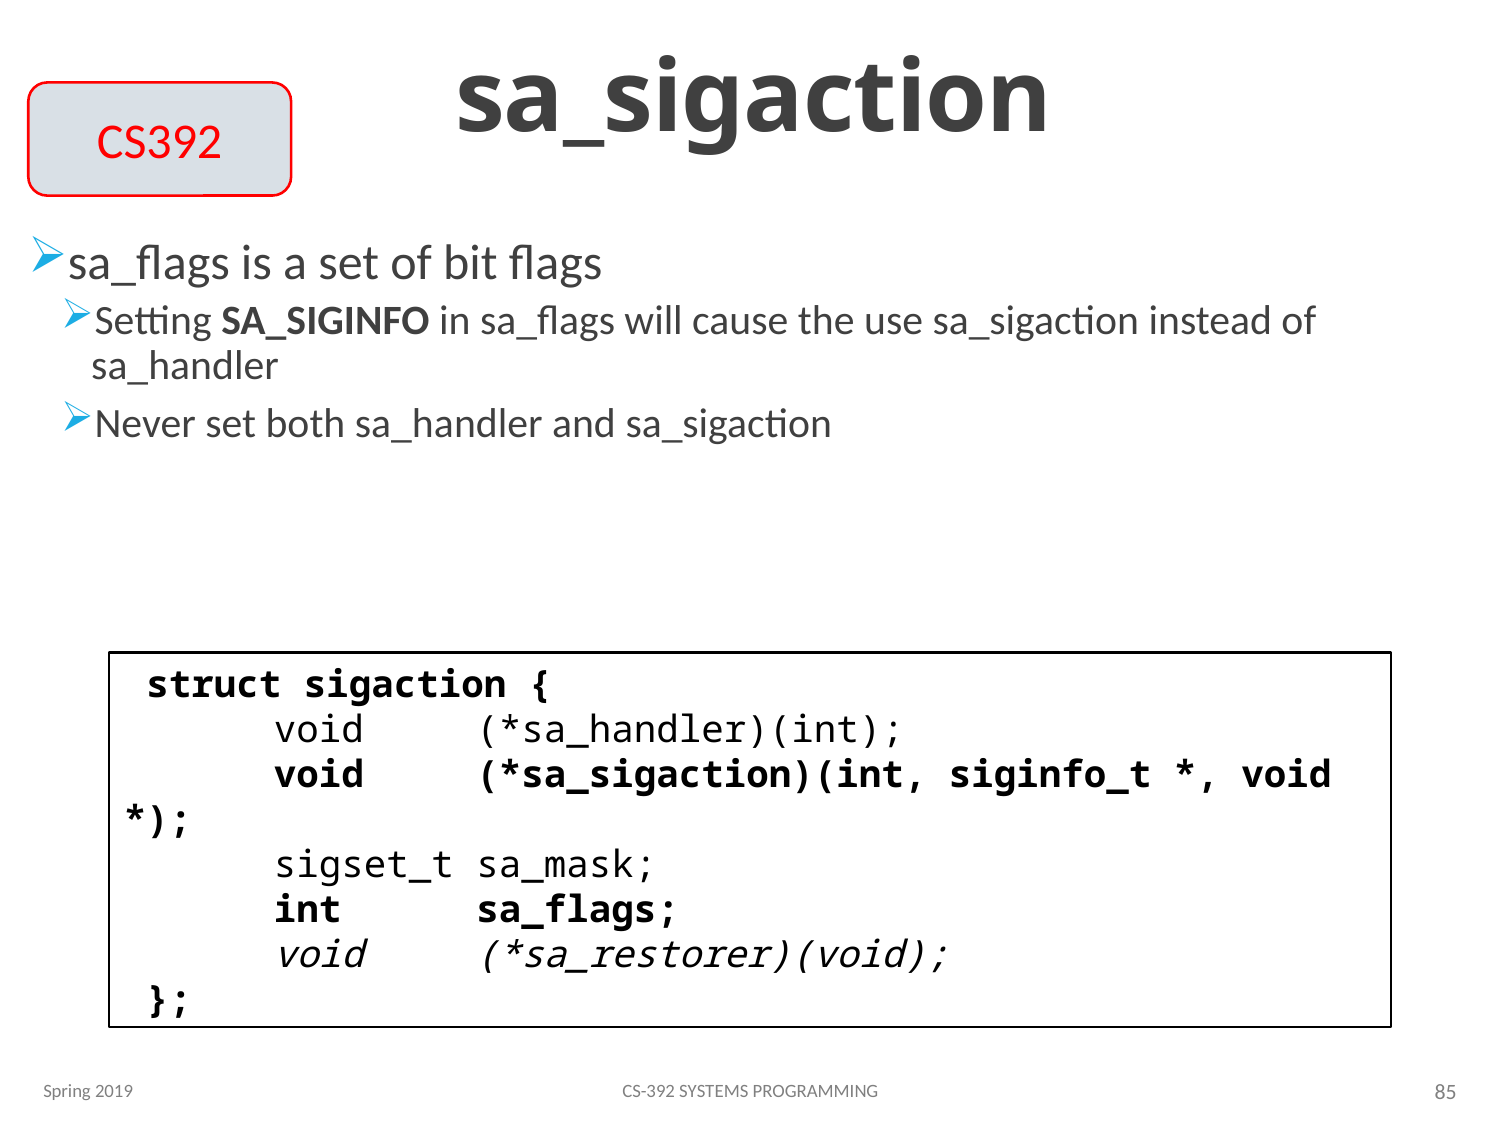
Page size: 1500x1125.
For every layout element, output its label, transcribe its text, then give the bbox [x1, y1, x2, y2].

footer CS-392 Systems Programming [453, 1059, 1047, 1120]
text_box struct sigaction { void (*sa_handler)(int); void (*sa_sigaction)(int, siginfo_t *, void *); sigset_t sa_mask; int sa_flags; void (*sa_restorer)(void); }; [108, 651, 1392, 1028]
title sa_sigaction [135, 5, 1373, 160]
list sa_flags is a set of bit flags Setting SA_SIGINFO in sa_flags will cause the use sa_sigaction instead of sa_handler Never set both sa_handler and sa_sigaction [28, 229, 1472, 1021]
text_box CS392 [26, 81, 293, 197]
slide_number 85 [1310, 1060, 1472, 1121]
slide_number Spring 2019 [28, 1059, 333, 1120]
